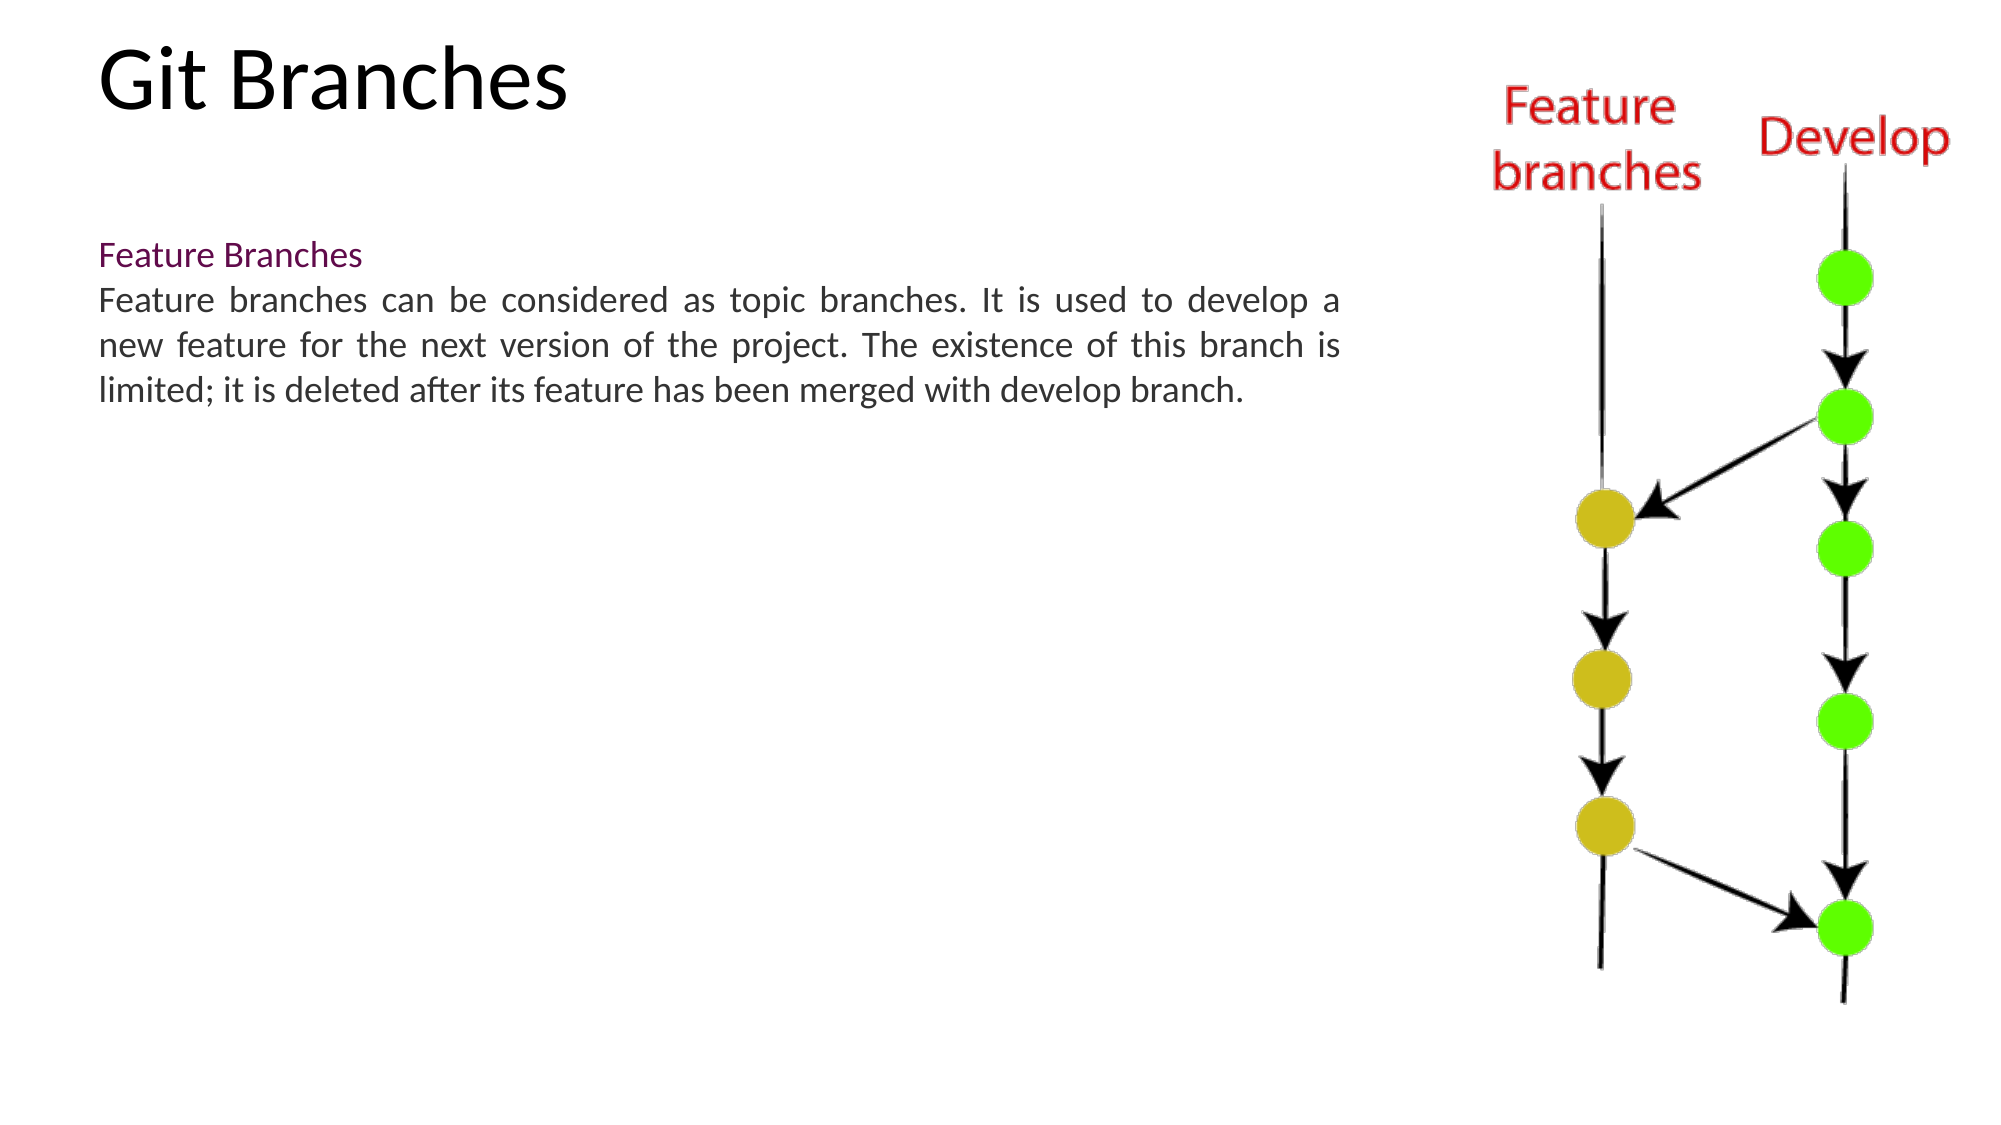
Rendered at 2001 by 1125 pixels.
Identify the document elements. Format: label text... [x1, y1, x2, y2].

text_box Git Branches [83, 10, 1916, 135]
picture [1477, 73, 1980, 1011]
text_box Feature Branches Feature branches can be considered as topic branches. It is used to develop a new feature for the next version of the project. The existence of this branch is limited; it is deleted after its feature has been merged with develop branch. [83, 223, 1358, 418]
